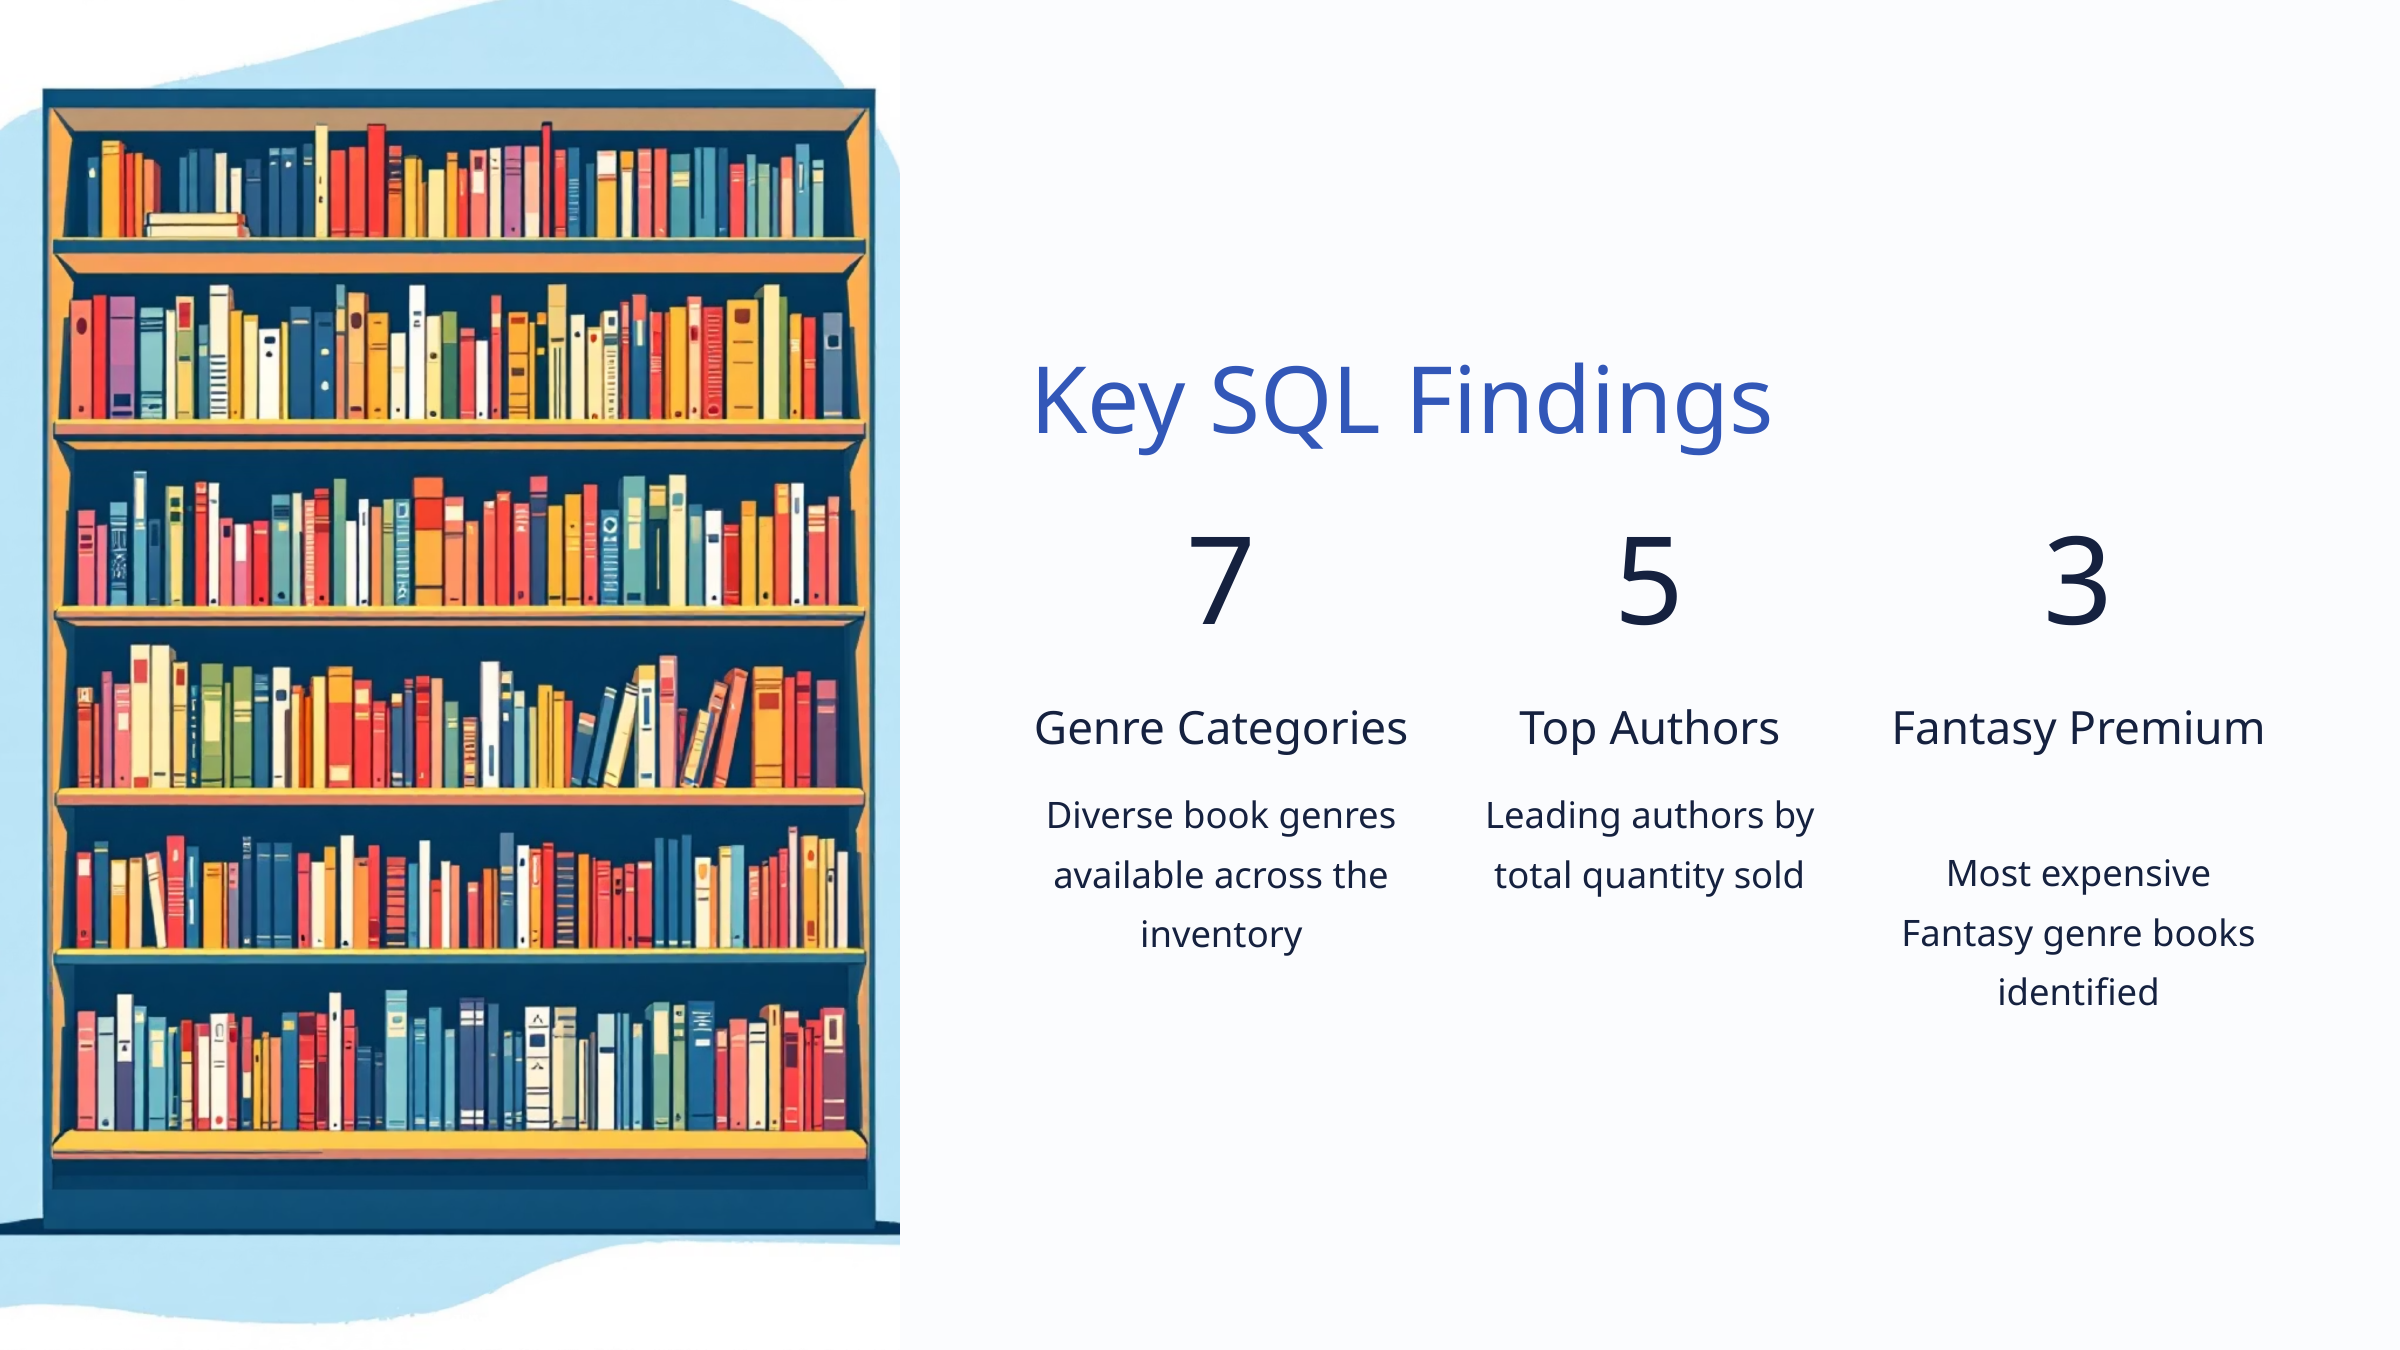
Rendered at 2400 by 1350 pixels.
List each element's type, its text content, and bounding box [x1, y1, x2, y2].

text_box Leading authors by total quantity sold [1458, 776, 1841, 896]
text_box Most expensive Fantasy genre books identified [1887, 834, 2270, 1014]
text_box 5 [1458, 527, 1841, 650]
text_box Diverse book genres available across the inventory [1030, 776, 1413, 956]
text_box Genre Categories [1030, 696, 1413, 755]
text_box Key SQL Findings [1030, 336, 1961, 453]
text_box Top Authors [1458, 696, 1841, 755]
picture [0, 0, 900, 1350]
text_box 7 [1030, 527, 1413, 650]
text_box 3 [1887, 527, 2270, 650]
text_box Fantasy Premium [1887, 696, 2270, 813]
